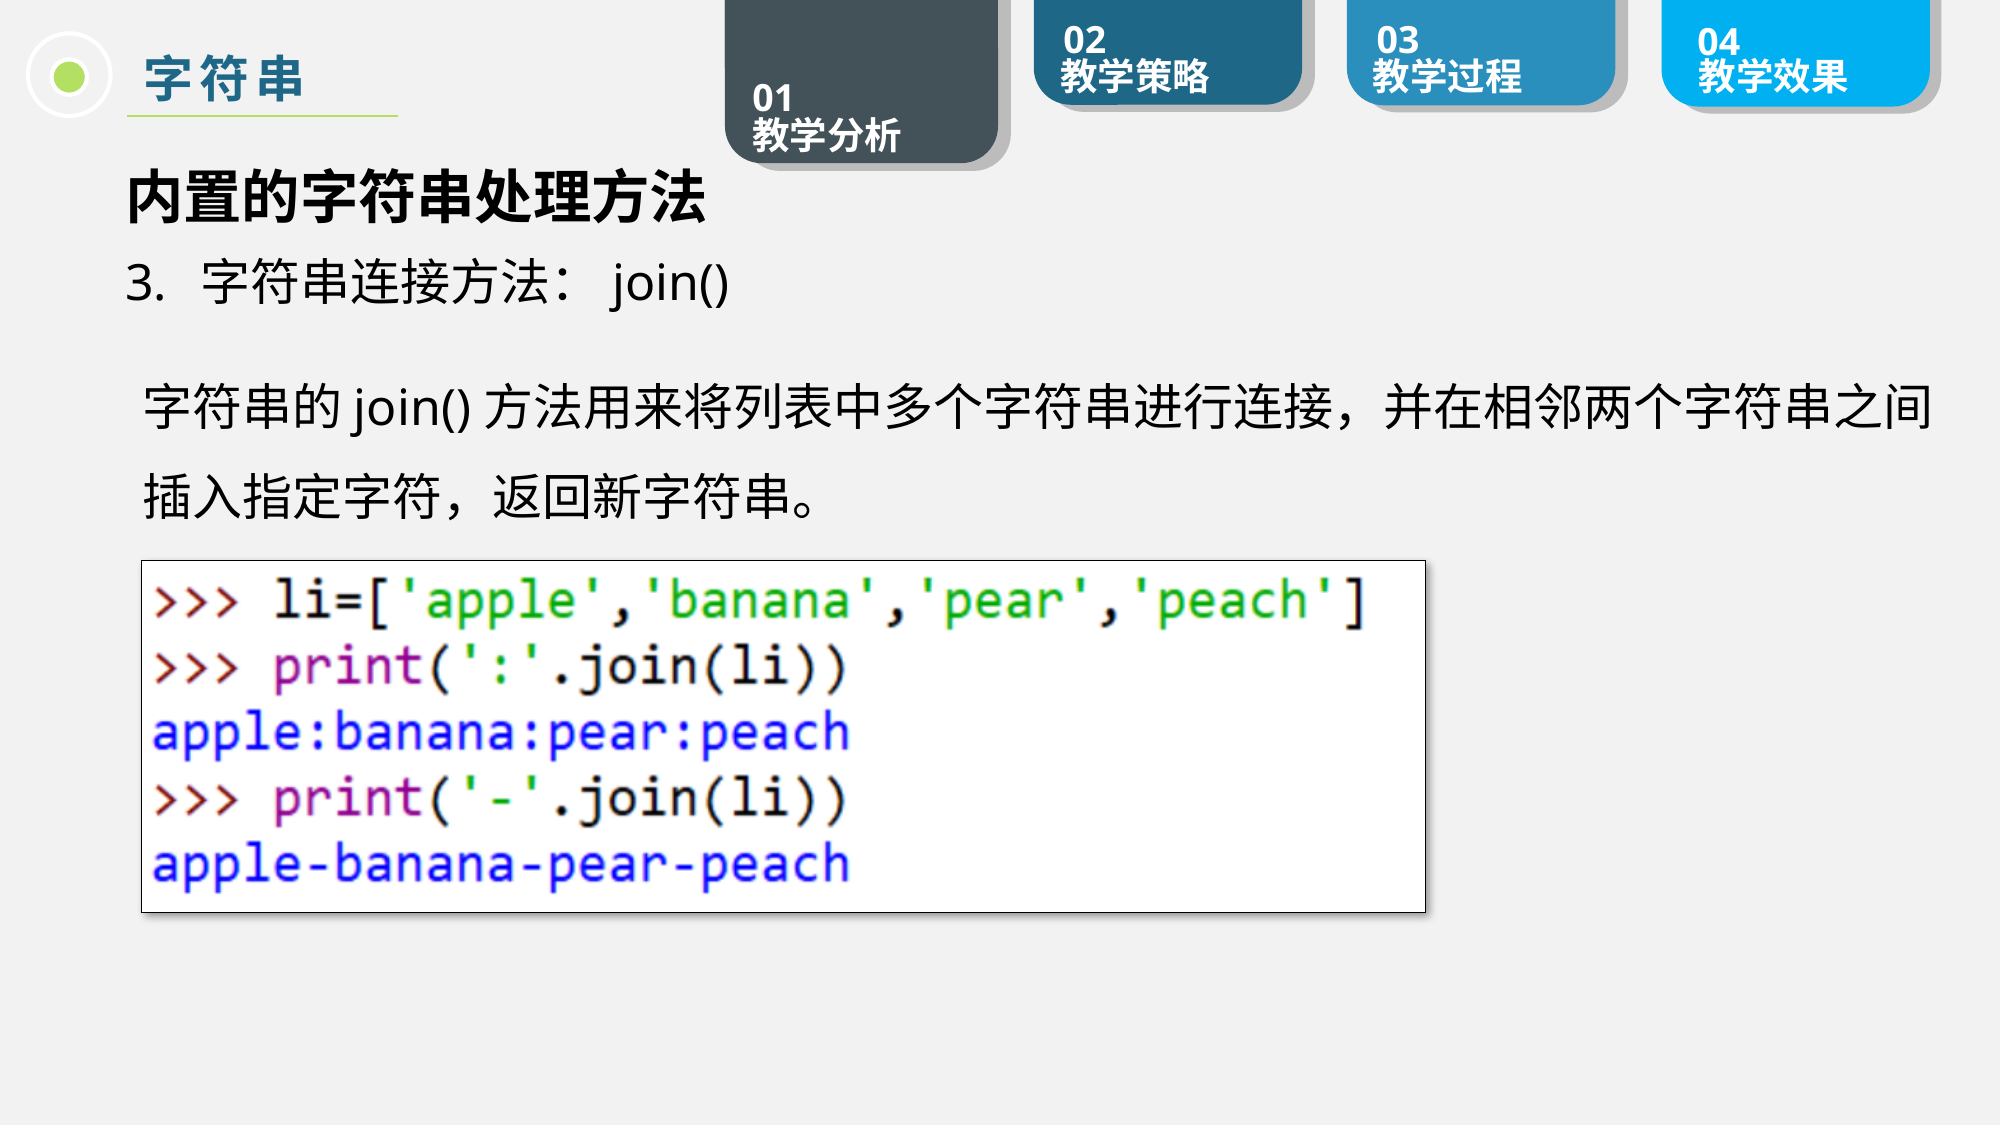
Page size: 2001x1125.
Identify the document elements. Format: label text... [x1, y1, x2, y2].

text_box 字符串 [128, 40, 1155, 115]
text_box 字符串连接方法：join() [110, 242, 1934, 318]
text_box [27, 33, 111, 117]
text_box 内置的字符串处理方法 [110, 118, 2000, 238]
text_box 字符串的join()方法用来将列表中多个字符串进行连接，并在相邻两个字符串之间插入指定字符，返回新字符串。 [127, 338, 1992, 533]
picture [141, 560, 1427, 913]
